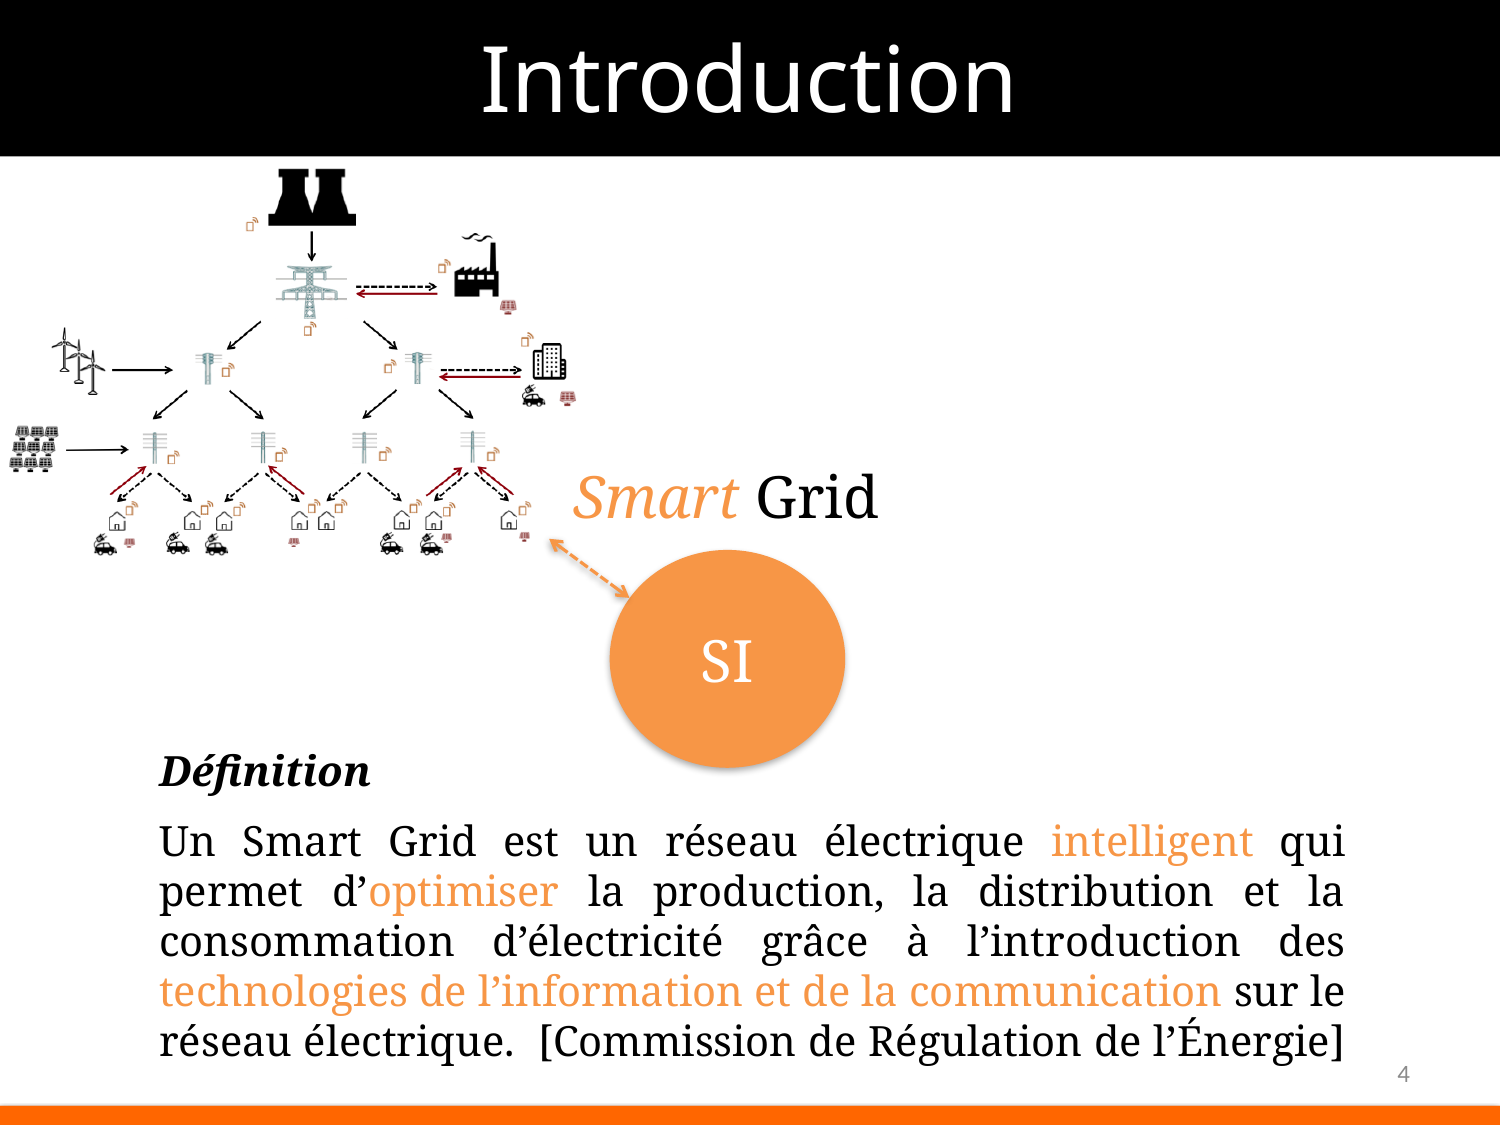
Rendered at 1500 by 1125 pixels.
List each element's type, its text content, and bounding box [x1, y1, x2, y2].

text_box SI [609, 549, 846, 736]
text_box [548, 538, 630, 599]
text_box Introduction [0, 0, 1500, 157]
text_box Définition Un Smart Grid est un réseau électrique intelligent qui permet d’optimiser la production, la distribution et la consommation d’électricité grâce à l’introduction des technologies de l’information et de la communication sur le réseau électrique. [Commission de Régulation de l’Énergie] [144, 736, 1361, 1072]
text_box Smart Grid [587, 453, 904, 538]
slide_number 4 [1074, 1042, 1425, 1103]
text_box [0, 1105, 1500, 1125]
picture [5, 161, 582, 560]
